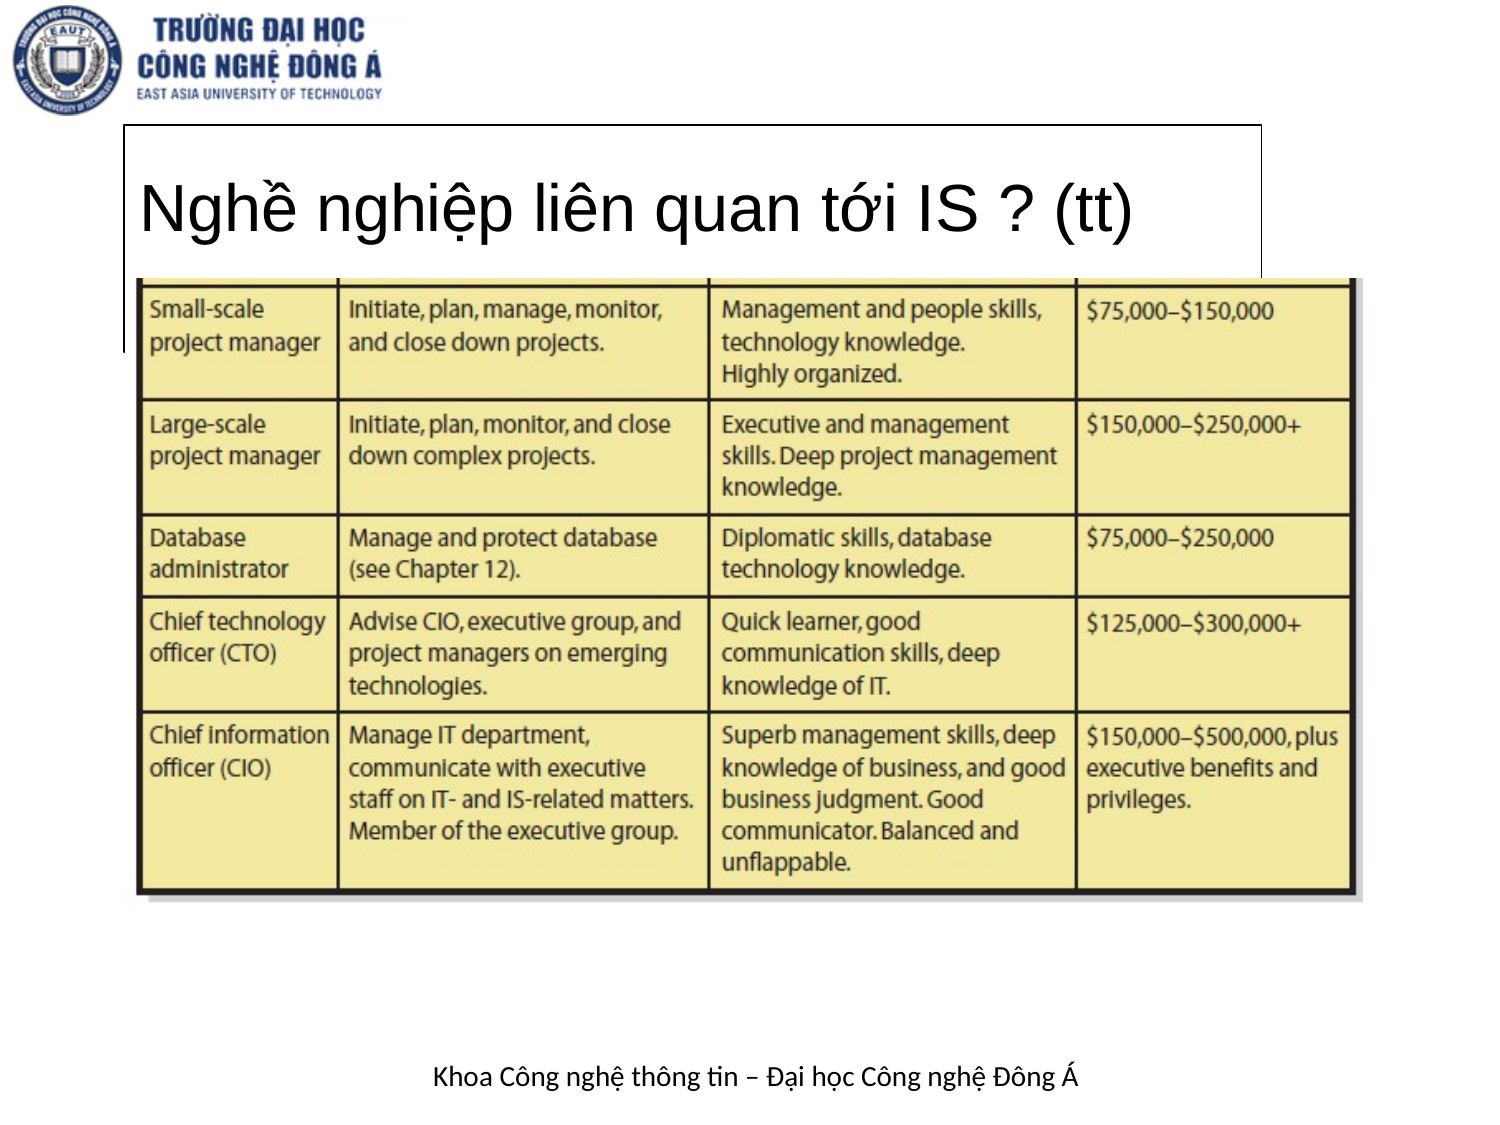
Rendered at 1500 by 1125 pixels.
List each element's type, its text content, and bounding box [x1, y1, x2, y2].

title Nghề nghiệp liên quan tới IS ? (tt) [124, 125, 1262, 277]
picture [124, 277, 1363, 913]
picture [5, 5, 409, 116]
